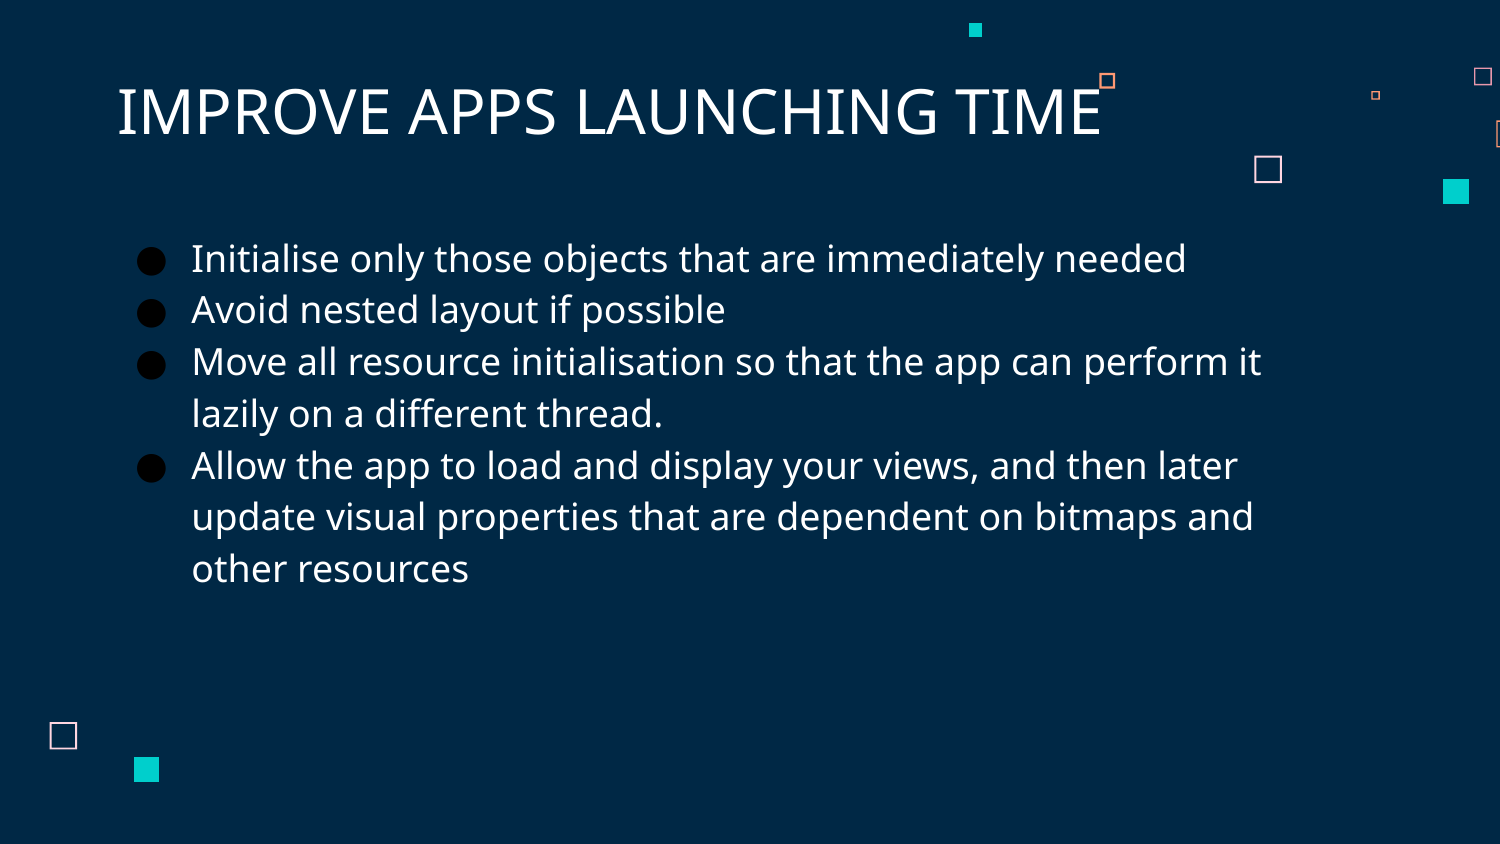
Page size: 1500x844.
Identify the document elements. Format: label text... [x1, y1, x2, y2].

list Initialise only those objects that are immediately needed Avoid nested layout if possible Move all resource initialisation so that the app can perform it lazily on a different thread. Allow the app to load and display your views, and then later update visual properties that are dependent on bitmaps and other resources [101, 212, 1355, 556]
title IMPROVE APPS LAUNCHING TIME [101, 67, 1344, 163]
